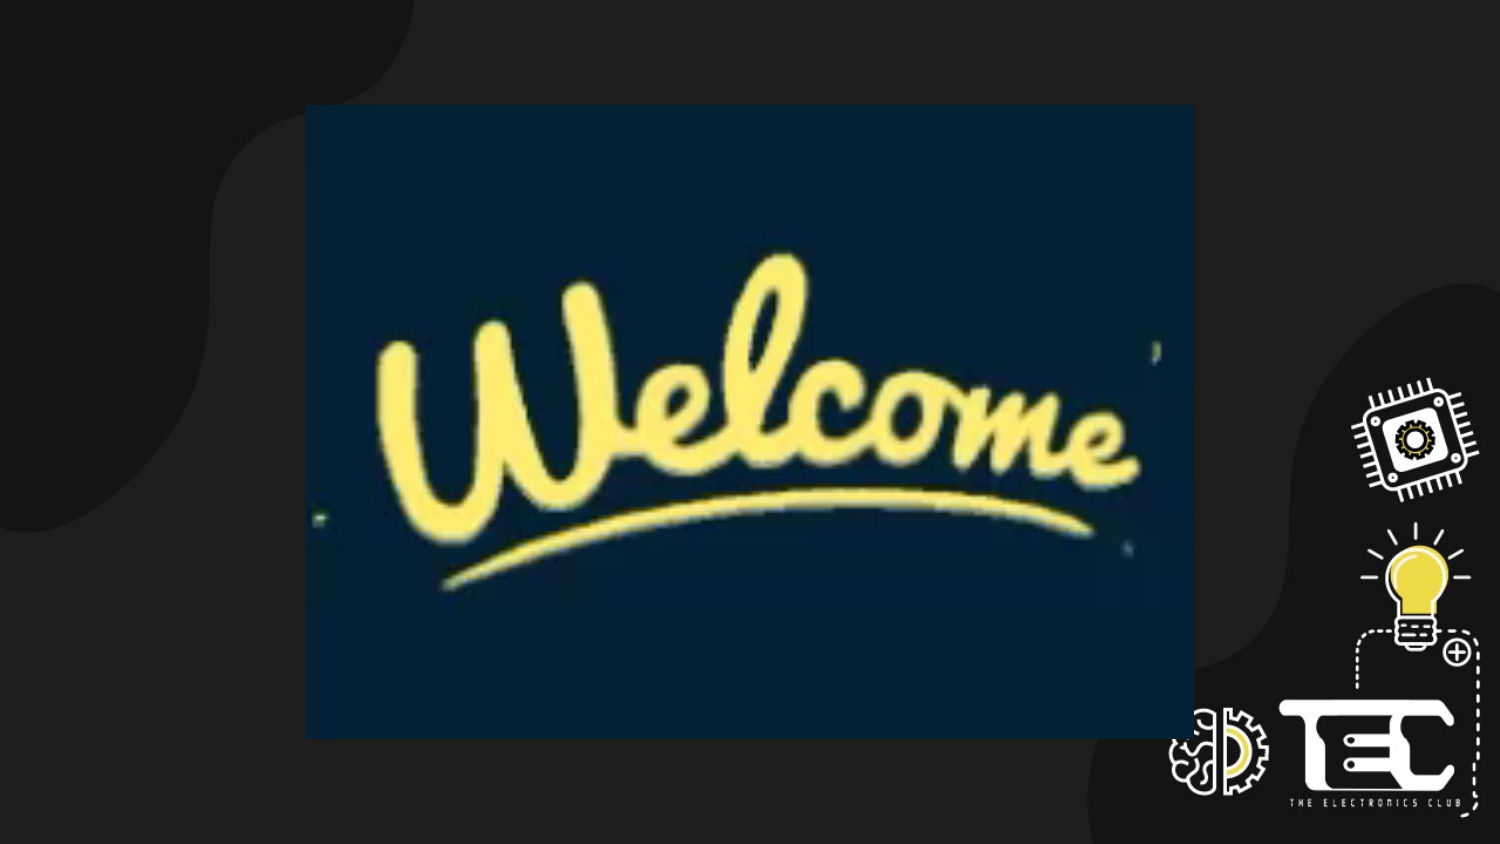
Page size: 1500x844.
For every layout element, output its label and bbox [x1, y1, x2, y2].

text_box [305, 103, 1195, 740]
picture [0, 0, 1500, 844]
